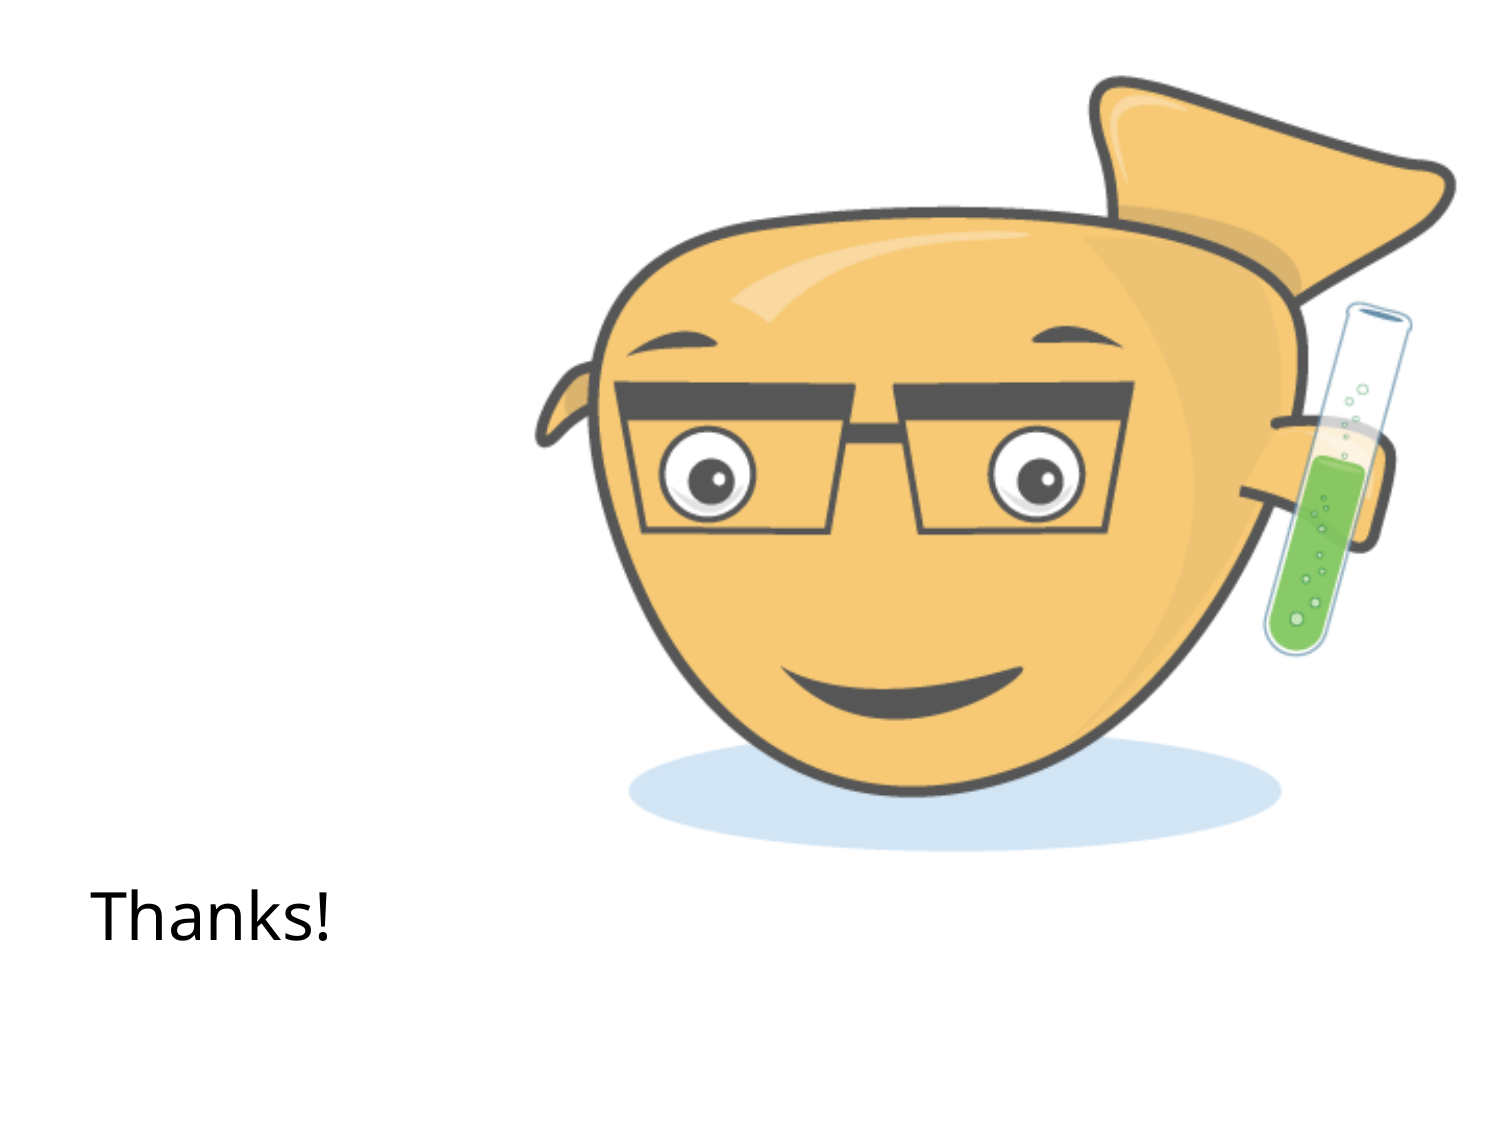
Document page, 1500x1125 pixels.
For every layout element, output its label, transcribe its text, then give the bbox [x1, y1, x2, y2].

list Thanks! [75, 866, 1425, 1005]
picture [524, 0, 1463, 938]
